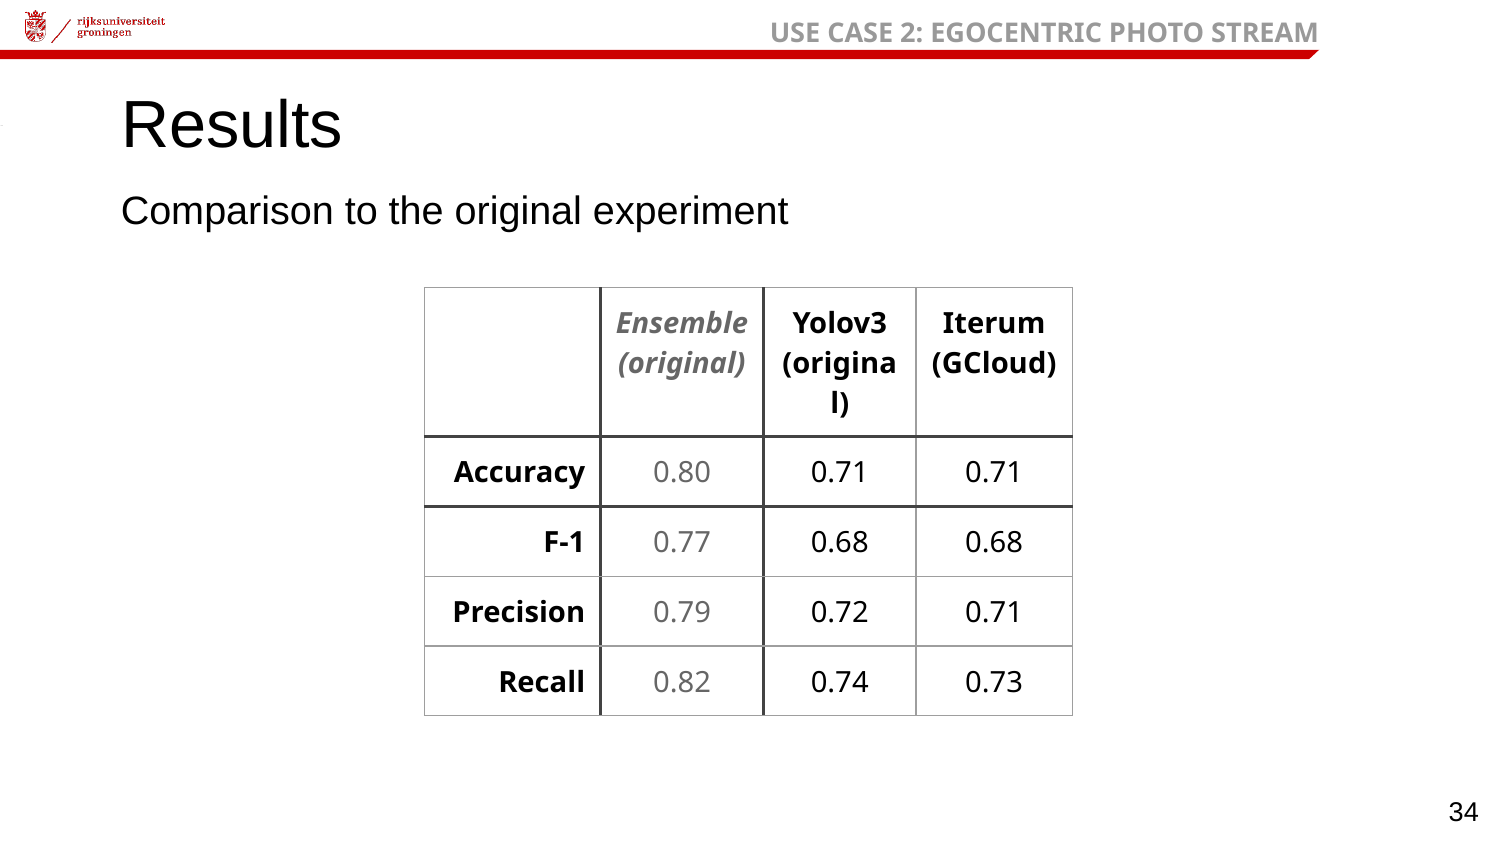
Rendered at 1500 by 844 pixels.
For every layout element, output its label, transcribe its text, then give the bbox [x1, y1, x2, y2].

table_cell 0.71 [917, 577, 1072, 645]
text_box USE CASE 2: EGOCENTRIC PHOTO STREAM [741, 0, 1334, 50]
table_cell 0.71 [917, 438, 1072, 505]
slide_number ‹#› [1403, 779, 1494, 844]
table_cell Recall [425, 647, 599, 715]
table_cell 0.77 [602, 508, 762, 576]
table_cell Precision [425, 577, 599, 645]
table_cell 0.68 [765, 508, 915, 576]
title Results [0, 71, 1500, 170]
table_header Yolov3 (original) [765, 288, 915, 435]
table_header Iterum (GCloud) [917, 288, 1072, 435]
table_header Ensemble (original) [602, 288, 762, 435]
table_header [425, 288, 599, 435]
table_cell 0.68 [917, 508, 1072, 576]
table_cell 0.79 [602, 577, 762, 645]
table_cell 0.82 [602, 647, 762, 715]
table_cell 0.73 [917, 647, 1072, 715]
table_cell 0.72 [765, 577, 915, 645]
table_cell Accuracy [425, 438, 599, 505]
list Comparison to the original experiment [0, 179, 1500, 813]
picture [25, 10, 165, 43]
table_cell 0.80 [602, 438, 762, 505]
table_cell 0.74 [765, 647, 915, 715]
table_cell F-1 [425, 508, 599, 576]
table_cell 0.71 [765, 438, 915, 505]
